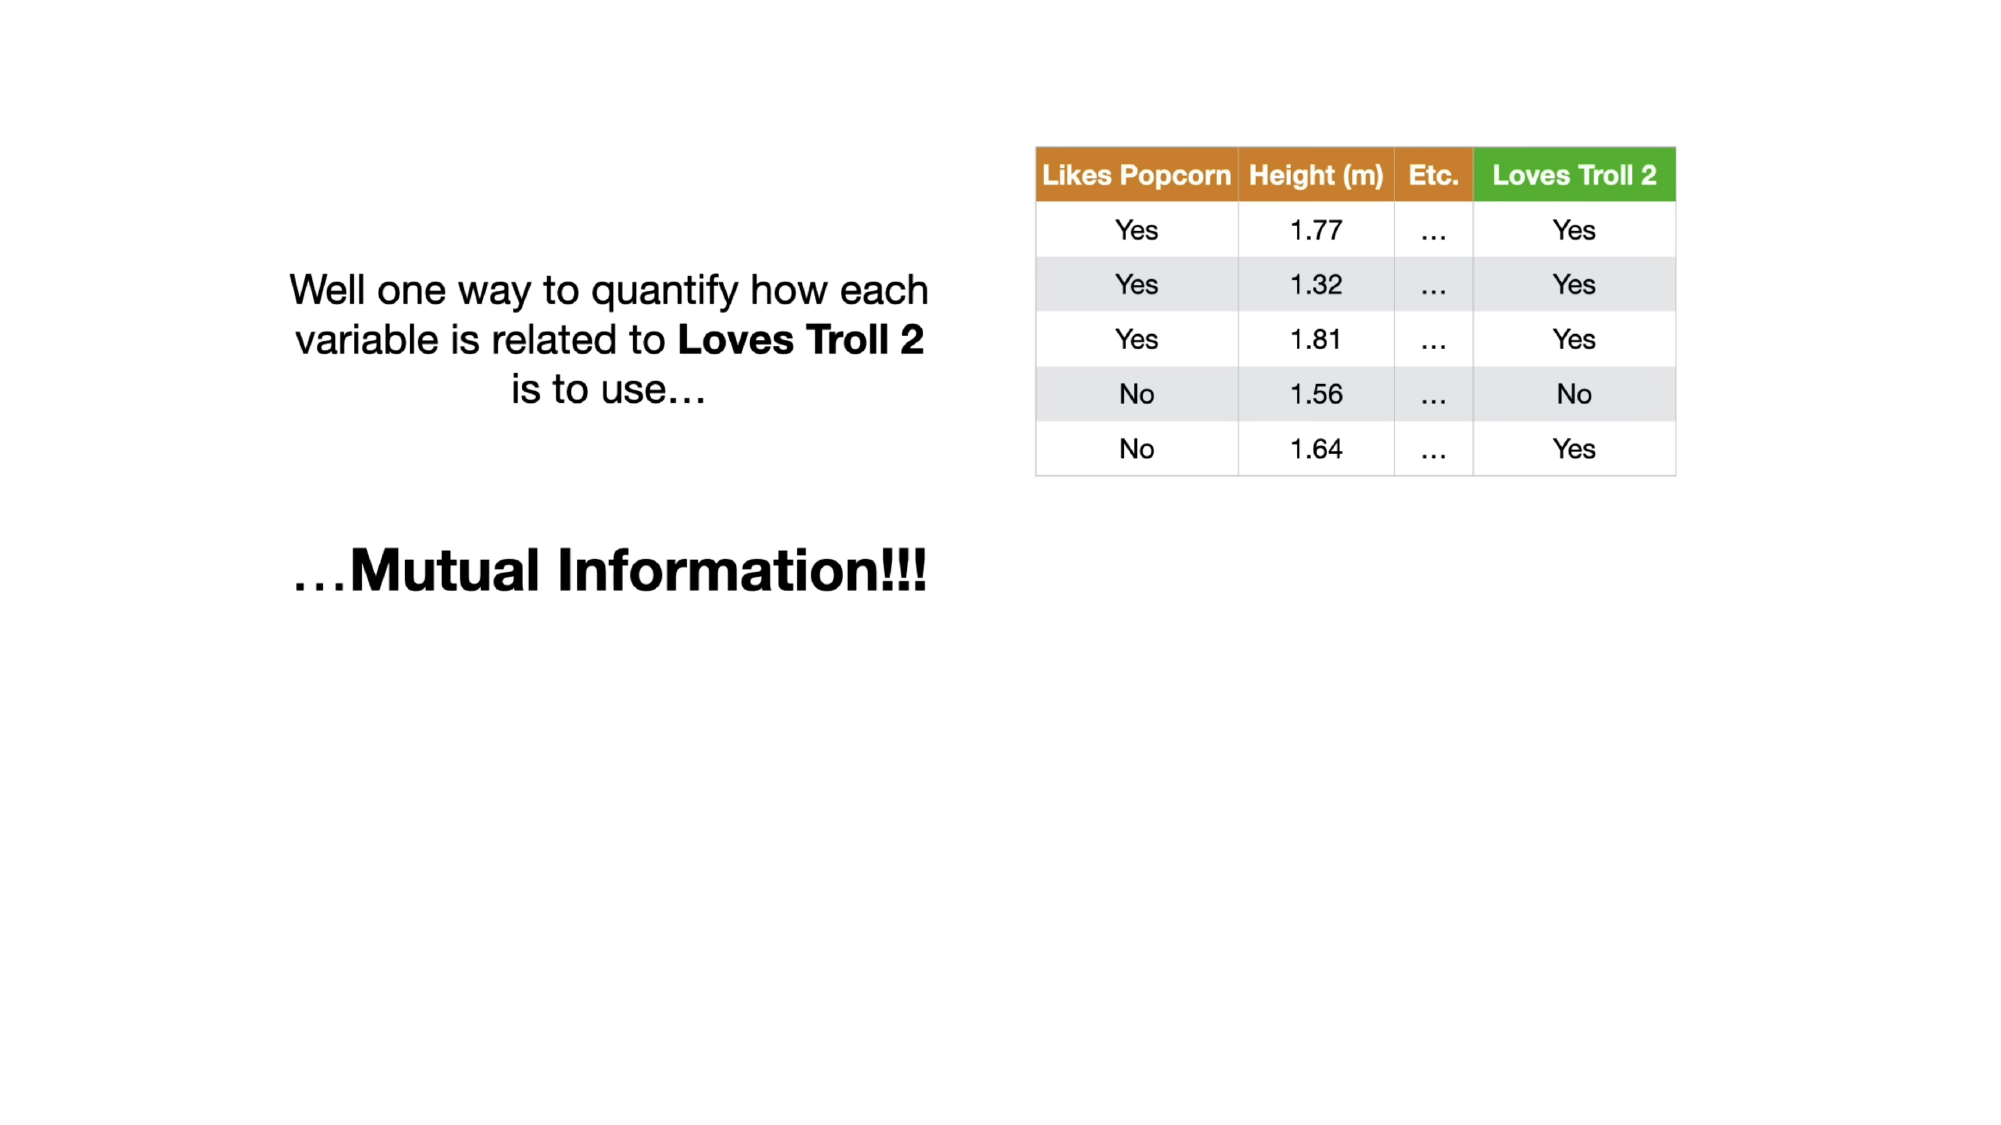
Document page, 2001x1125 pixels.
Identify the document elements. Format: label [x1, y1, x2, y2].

picture [248, 105, 1752, 1020]
